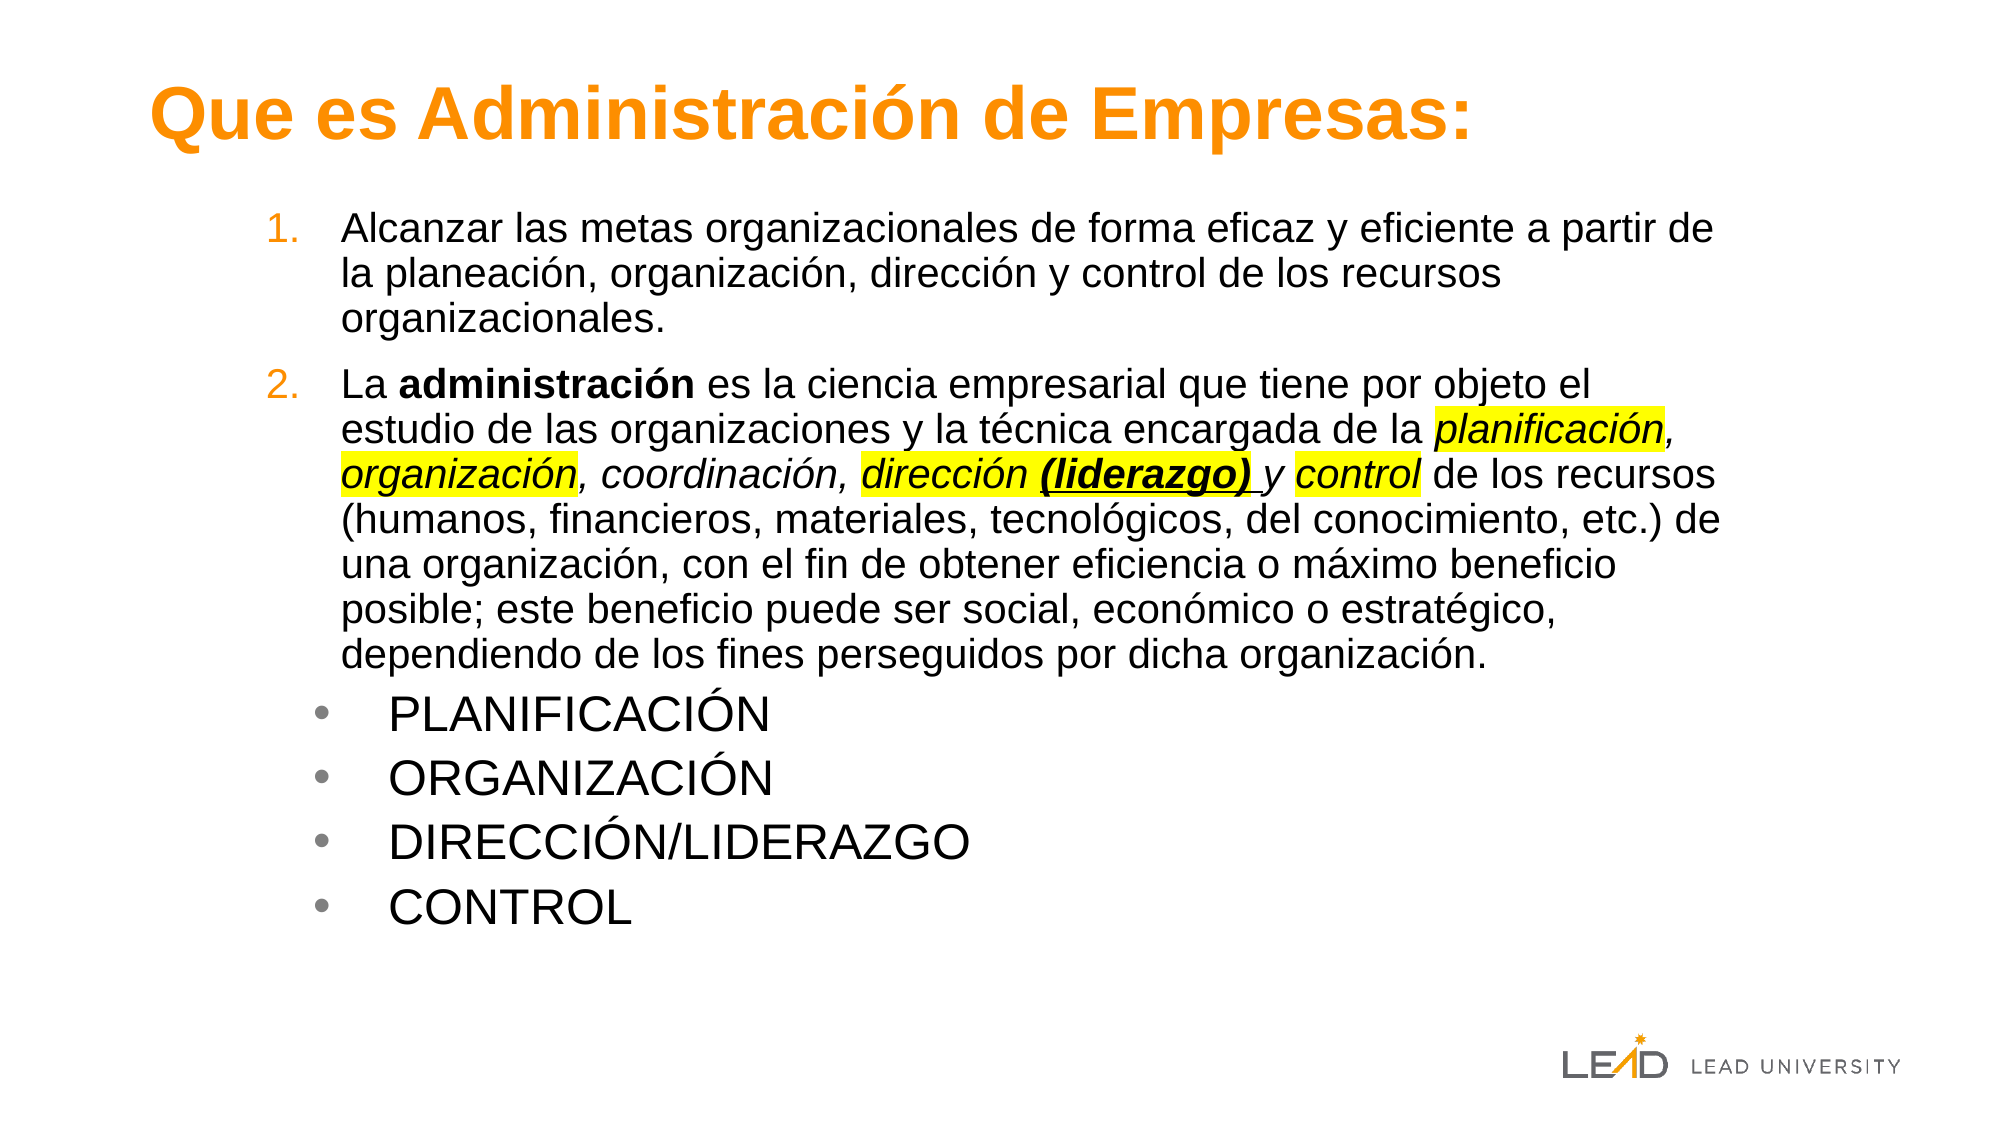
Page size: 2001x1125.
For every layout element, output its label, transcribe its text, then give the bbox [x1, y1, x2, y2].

picture [1563, 1033, 1900, 1078]
title Que es Administración de Empresas: [136, 59, 1863, 171]
list Alcanzar las metas organizacionales de forma eficaz y eficiente a partir de la planeación, organización, dirección y control de los recursos organizacionales. La administración es la ciencia empresarial que tiene por objeto el estudio de las organizaciones y la técnica encargada de la planificación, organización, coordinación, dirección (liderazgo) y control de los recursos (humanos, financieros, materiales, tecnológicos, del conocimiento, etc.) de una organización, con el fin de obtener eficiencia o máximo beneficio posible; este beneficio puede ser social, económico o estratégico, dependiendo de los fines perseguidos por dicha organización. PLANIFICACIÓN ORGANIZACIÓN DIRECCIÓN/LIDERAZGO CONTROL [250, 199, 1740, 938]
